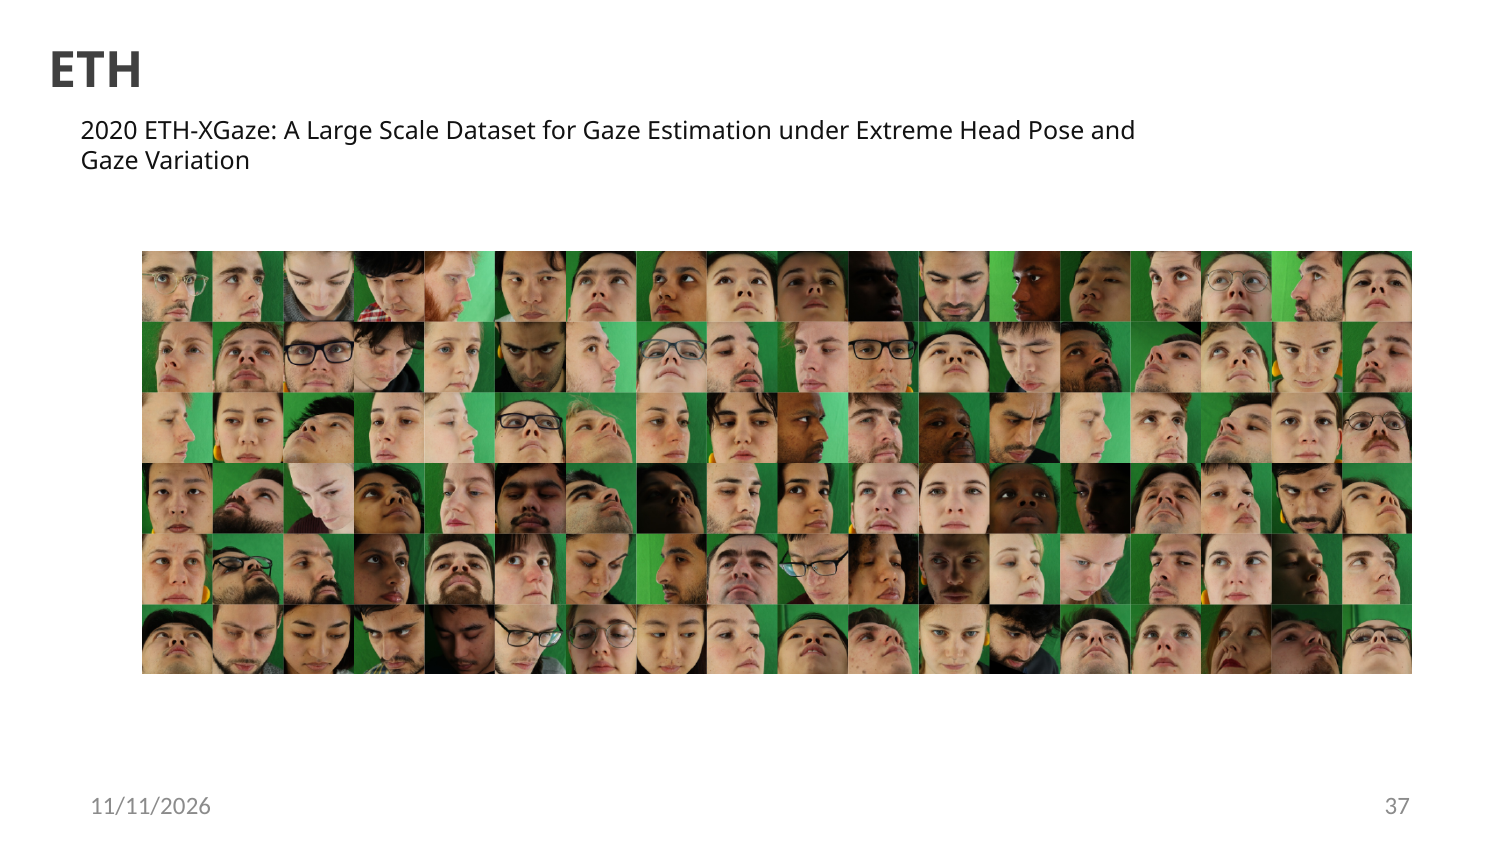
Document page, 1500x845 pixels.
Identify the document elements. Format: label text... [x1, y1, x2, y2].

picture [141, 250, 1412, 675]
text_box 2020 ETH-XGaze: A Large Scale Dataset for Gaze Estimation under Extreme Head Pose and Gaze Variation [64, 106, 1187, 183]
text_box ETH [32, 29, 567, 106]
slide_number 37 [1074, 782, 1425, 828]
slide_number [75, 782, 425, 828]
